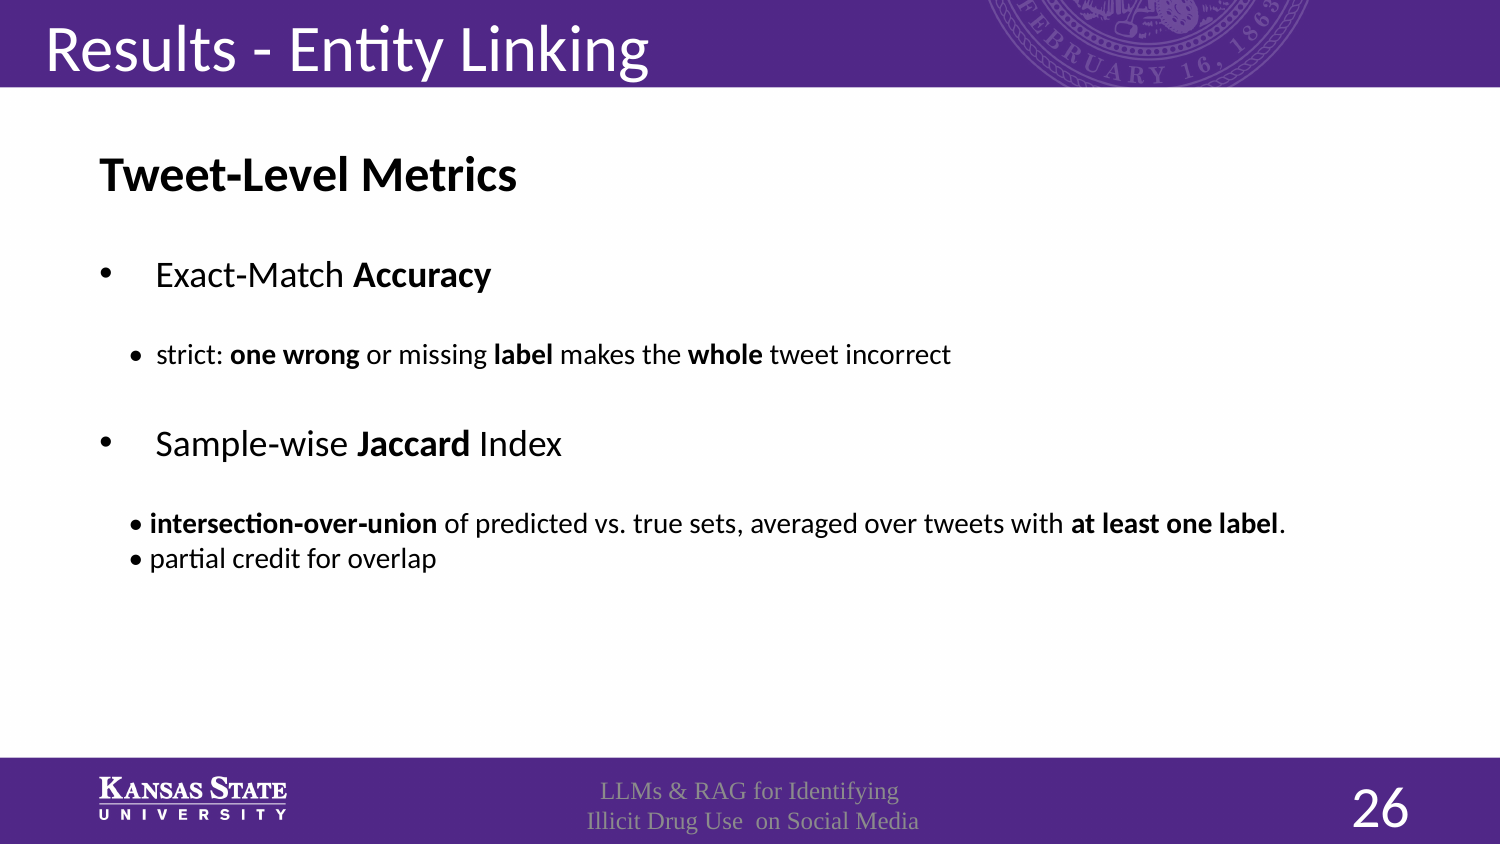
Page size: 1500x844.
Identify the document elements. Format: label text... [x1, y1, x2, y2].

picture [0, 0, 1500, 844]
text_box Tweet‑Level Metrics Exact‑Match Accuracy • strict: one wrong or missing label makes the whole tweet incorrect Sample‑wise Jaccard Index • intersection‑over‑union of predicted vs. true sets, averaged over tweets with at least one label. • partial credit for overlap [84, 133, 1479, 763]
footer LLMs & RAG for Identifying Illicit Drug Use on Social Media [512, 782, 988, 828]
title Results - Entity Linking [30, 7, 1380, 83]
slide_number 26 [1074, 782, 1425, 828]
